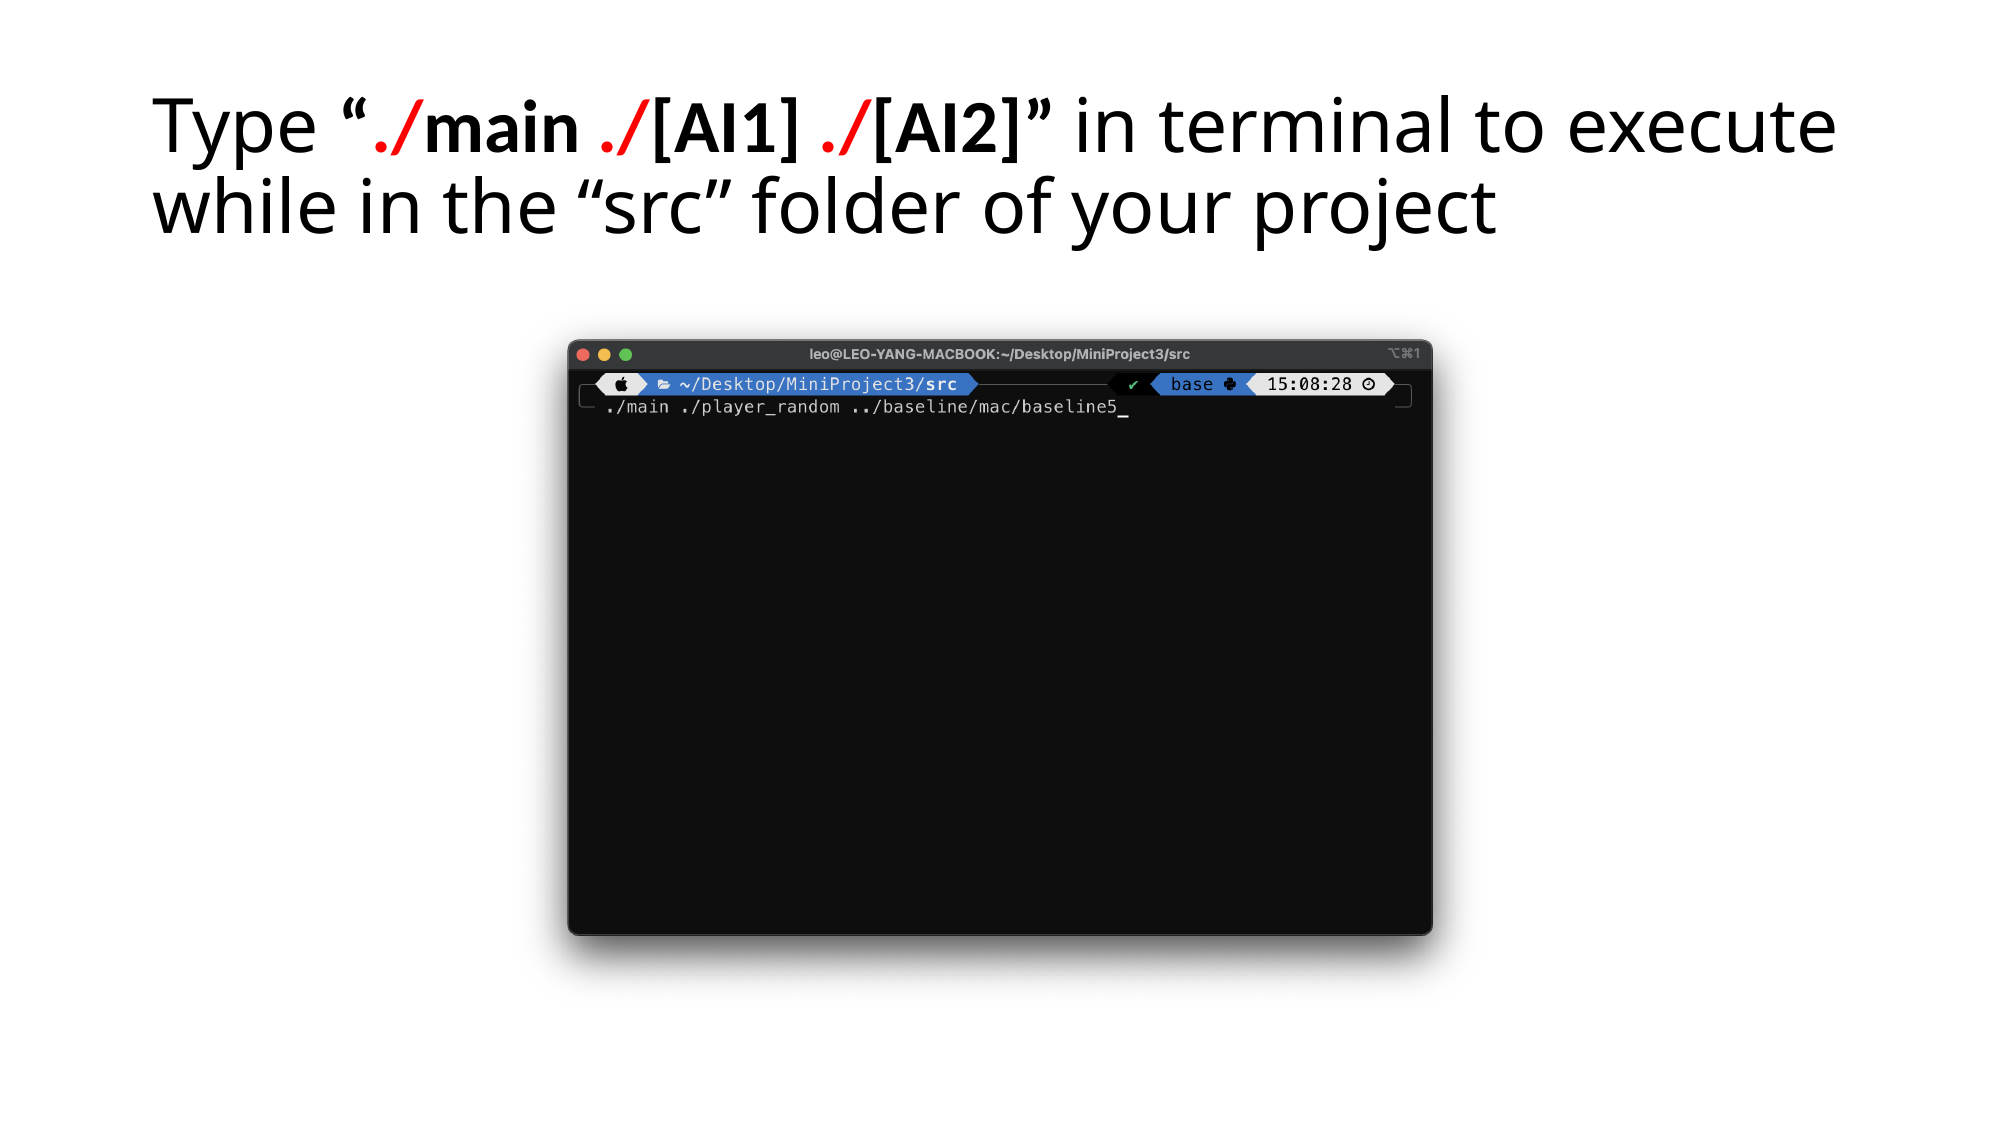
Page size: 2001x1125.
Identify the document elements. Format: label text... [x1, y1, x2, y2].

title Type “./main ./[AI1] ./[AI2]” in terminal to execute while in the “src” folder of your project [137, 59, 1863, 278]
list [508, 299, 1492, 1014]
